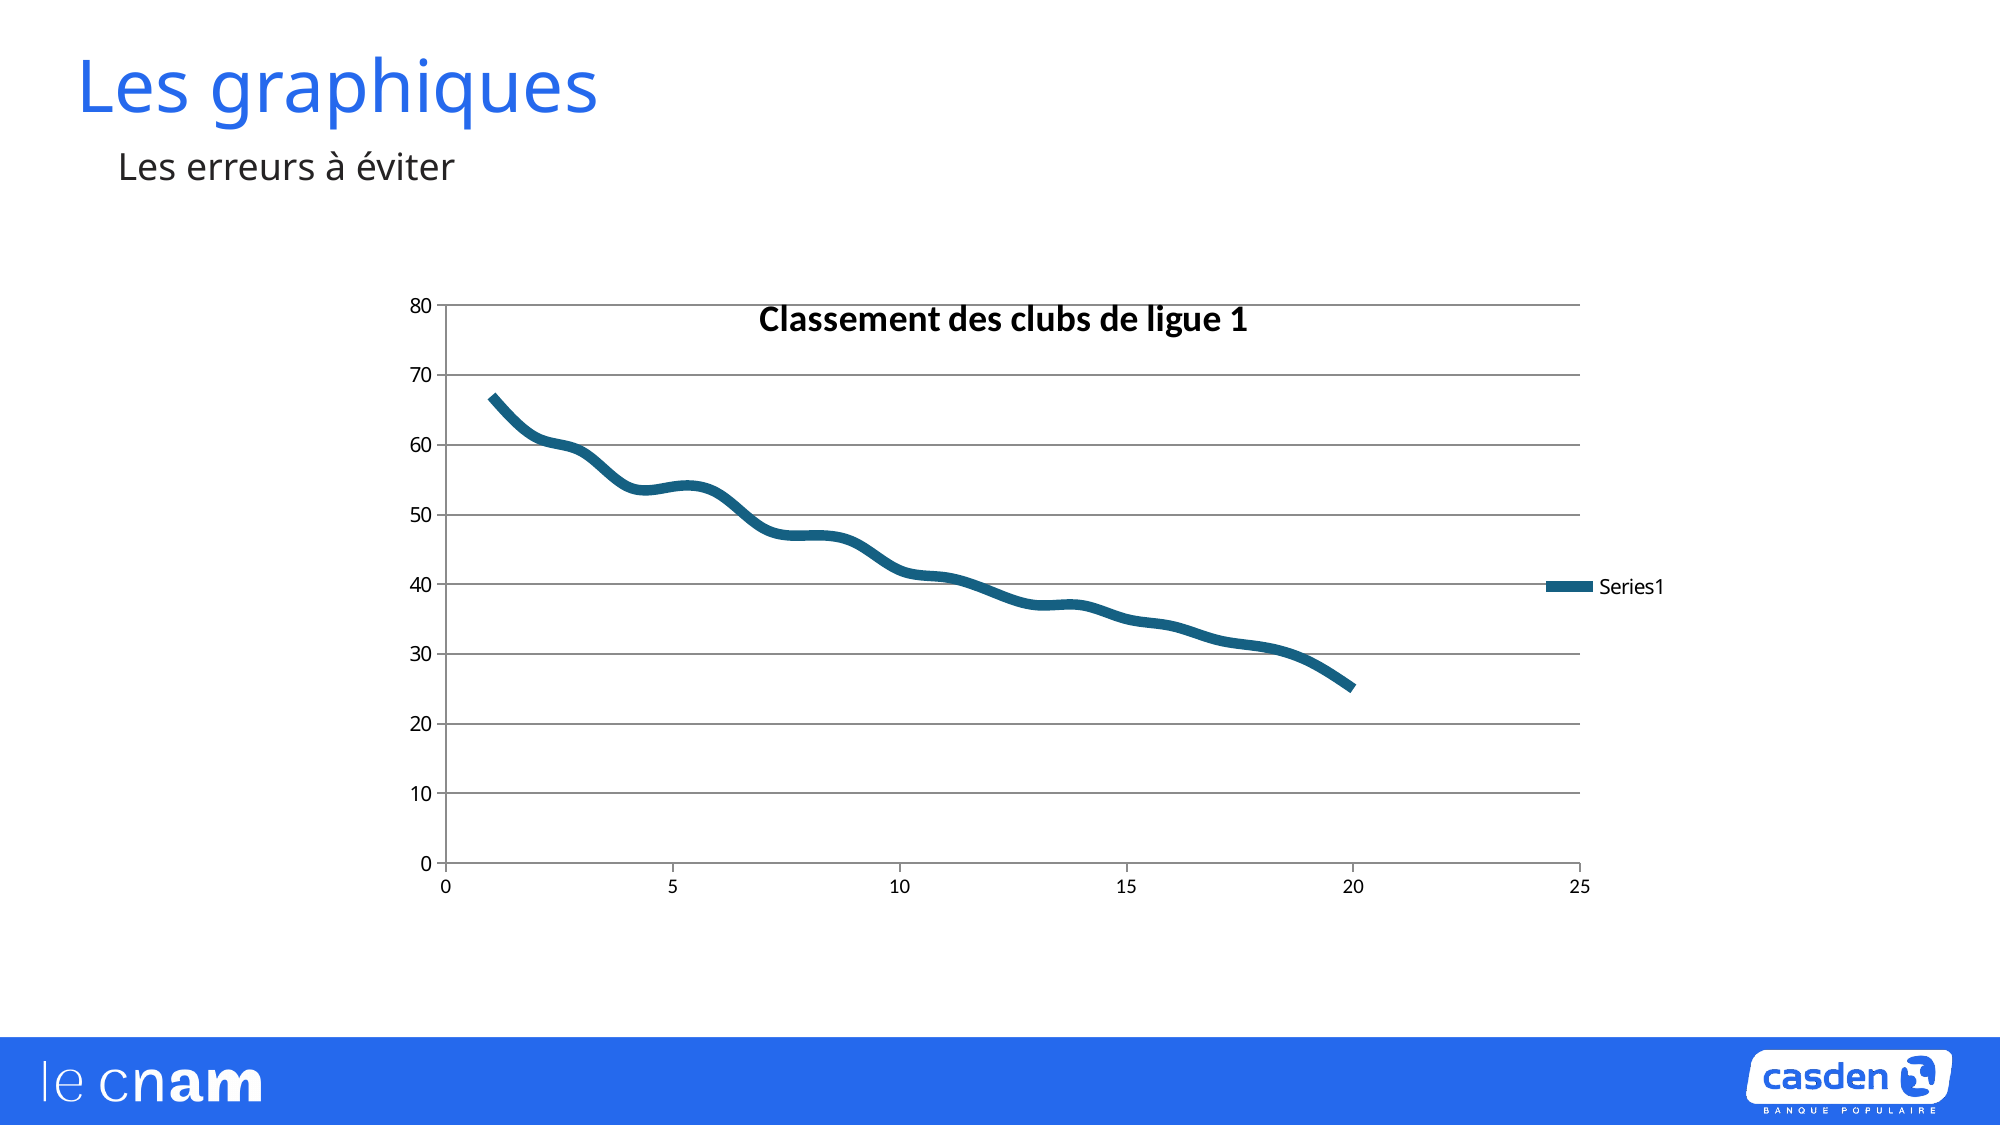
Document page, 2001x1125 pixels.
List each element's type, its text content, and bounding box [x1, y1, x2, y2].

text_box [0, 1036, 2000, 1125]
picture [42, 1058, 262, 1104]
text_box Les erreurs à éviter [102, 135, 509, 196]
chart [330, 270, 1685, 903]
text_box Les graphiques [61, 41, 1909, 136]
picture [1742, 1042, 1958, 1120]
